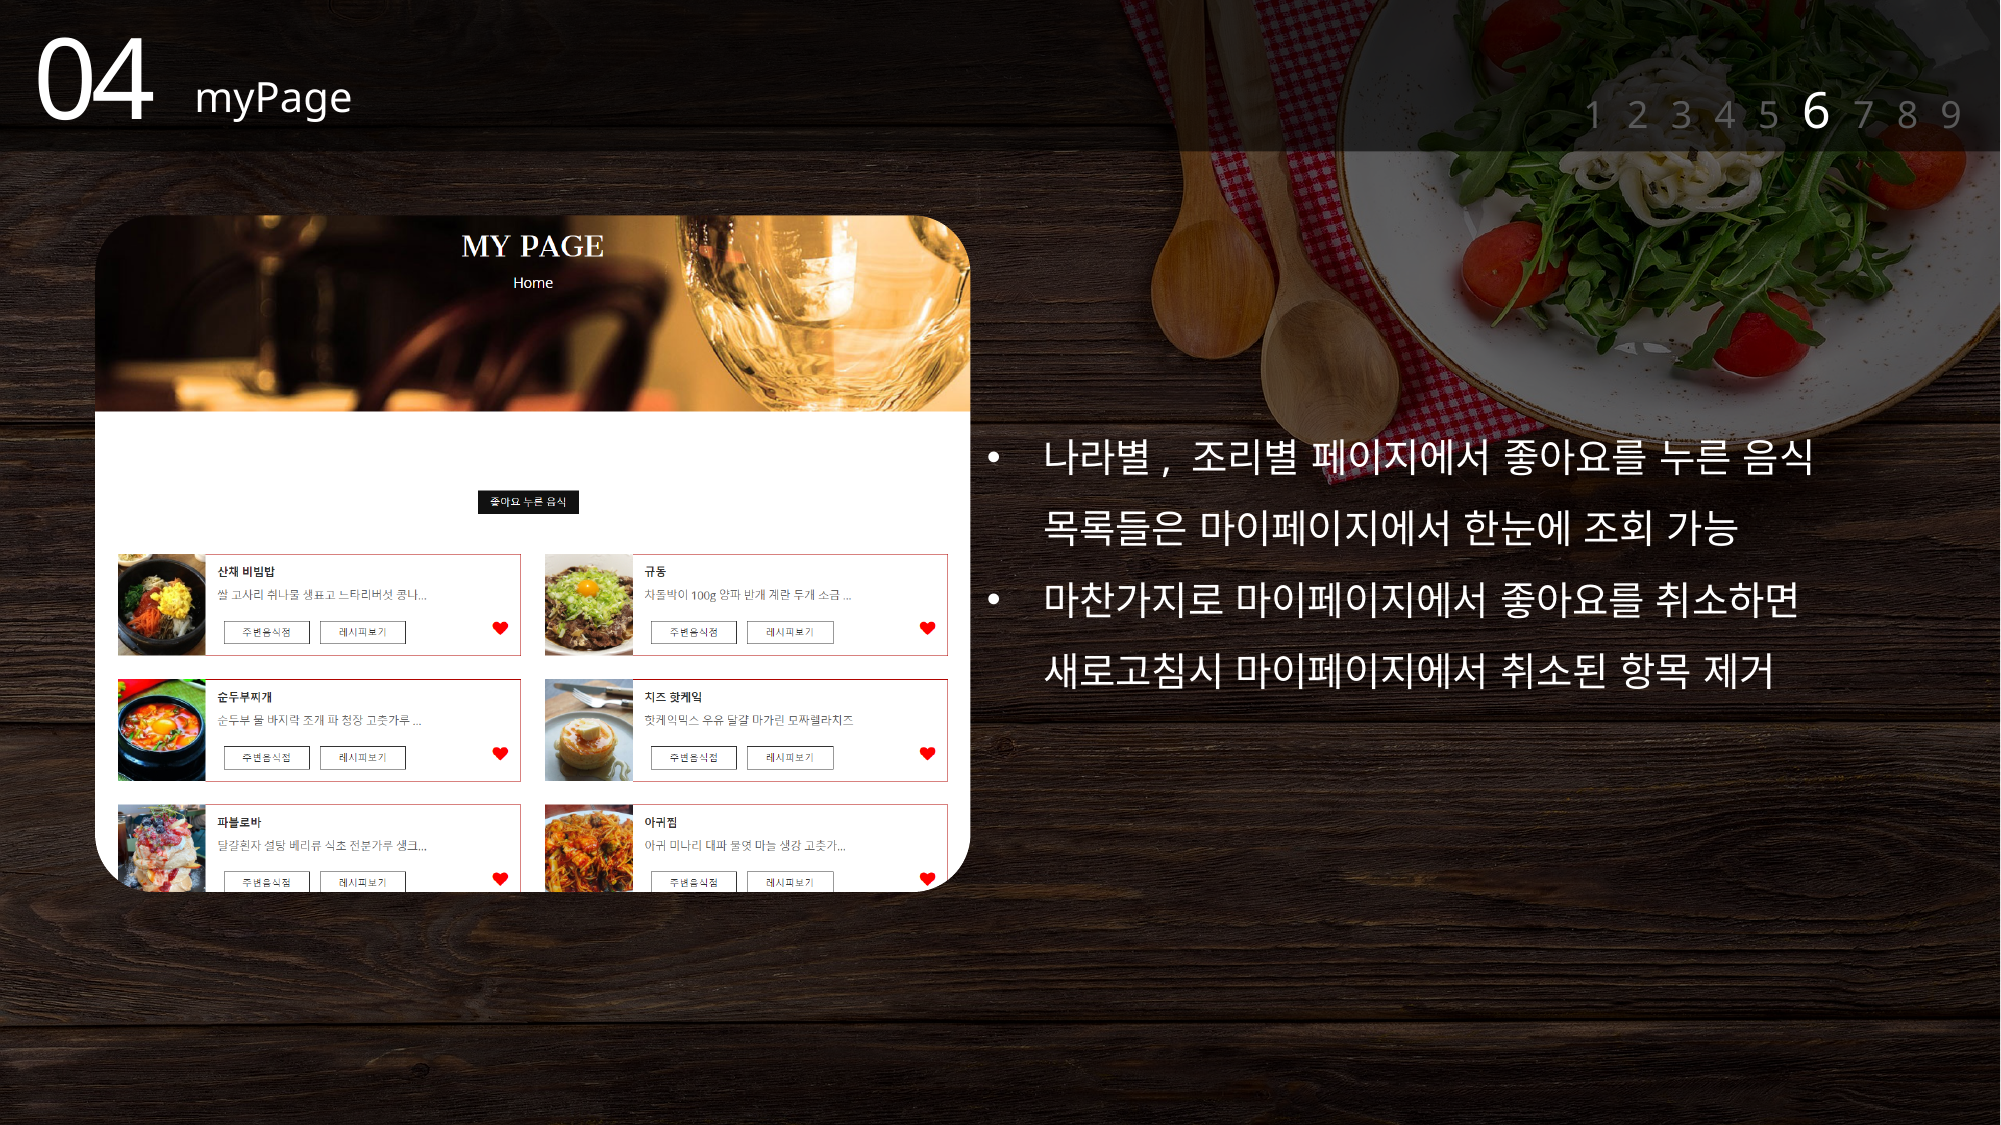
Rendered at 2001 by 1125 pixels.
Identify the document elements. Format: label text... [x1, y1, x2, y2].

picture [0, 0, 2001, 1125]
text_box 1 2 3 4 5 6 7 8 9 [1568, 70, 1978, 146]
text_box 04 [19, 0, 172, 150]
text_box myPage [179, 63, 368, 129]
text_box 나라별, 조리별 페이지에서 좋아요를 누른 음식 목록들은 마이페이지에서 한눈에 조회 가능 마찬가지로 마이페이지에서 좋아요를 취소하면 새로고침시 마이페이지에서 취소된 항목 제거 [972, 402, 1937, 702]
